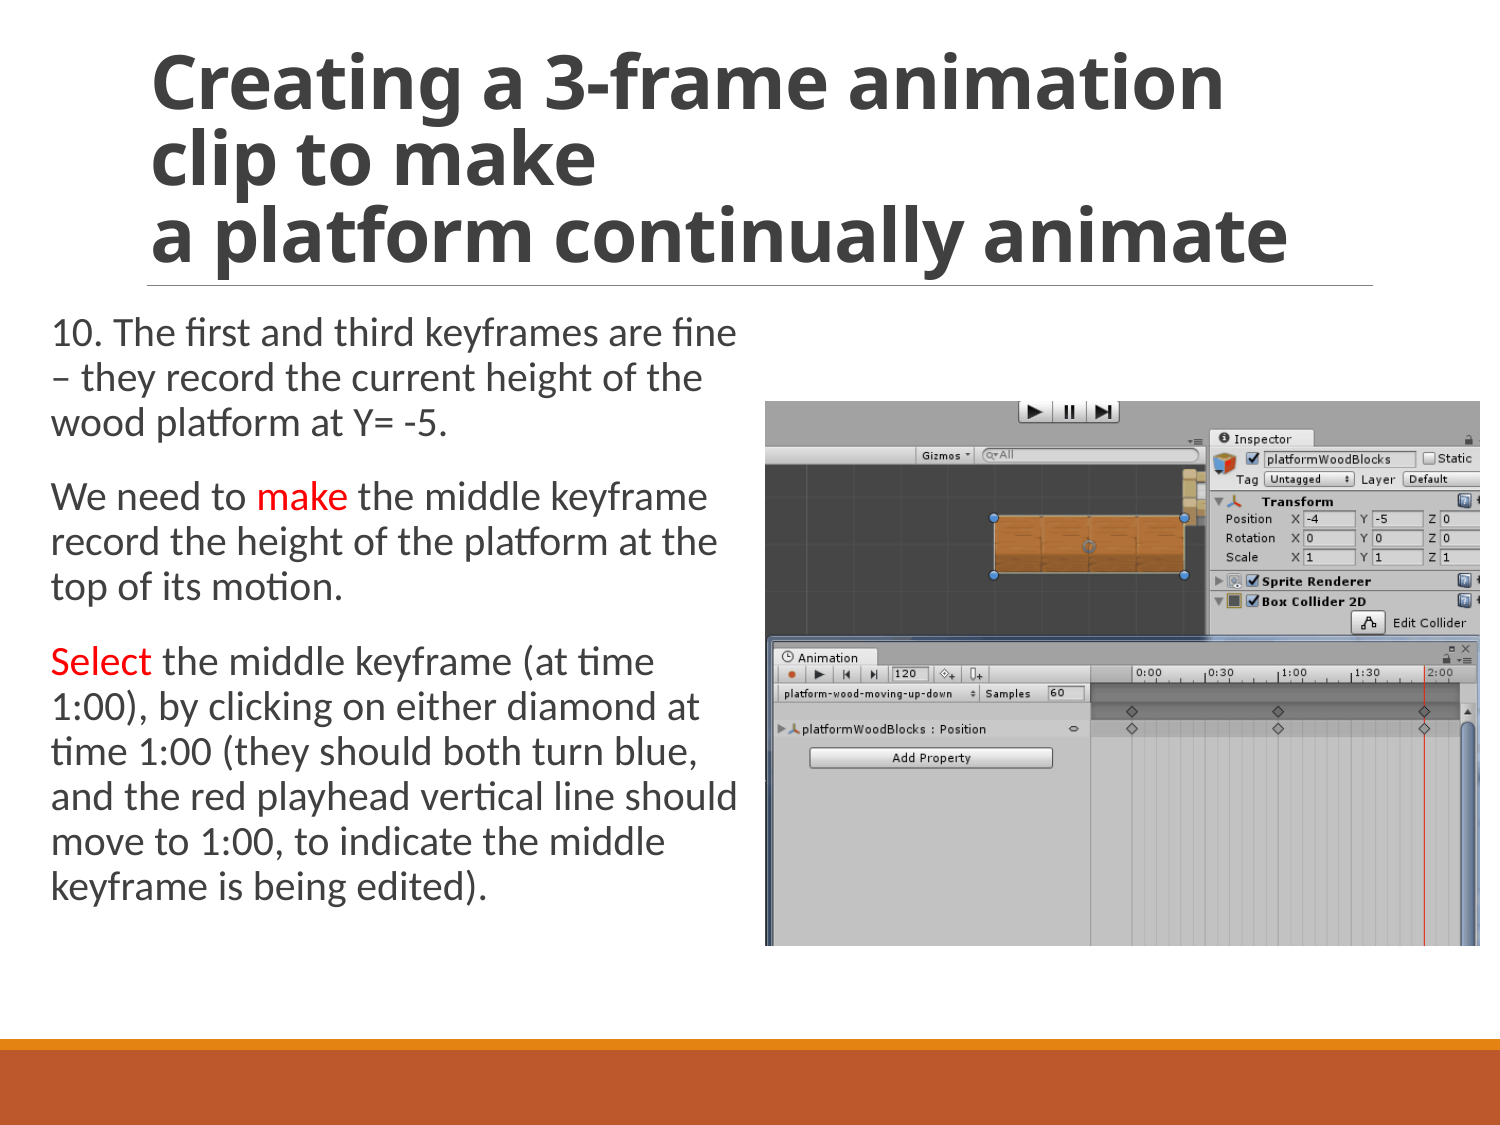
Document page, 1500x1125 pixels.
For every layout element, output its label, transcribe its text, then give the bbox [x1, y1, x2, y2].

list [764, 401, 1481, 946]
list 10. The first and third keyframes are fine – they record the current height of the wood platform at Y= -5. We need to make the middle keyframe record the height of the platform at the top of its motion. Select the middle keyframe (at time 1:00), by clicking on either diamond at time 1:00 (they should both turn blue, and the red playhead vertical line should move to 1:00, to indicate the middle keyframe is being edited). [35, 302, 743, 963]
title Creating a 3-frame animation clip to make a platform continually animate [135, 47, 1373, 285]
